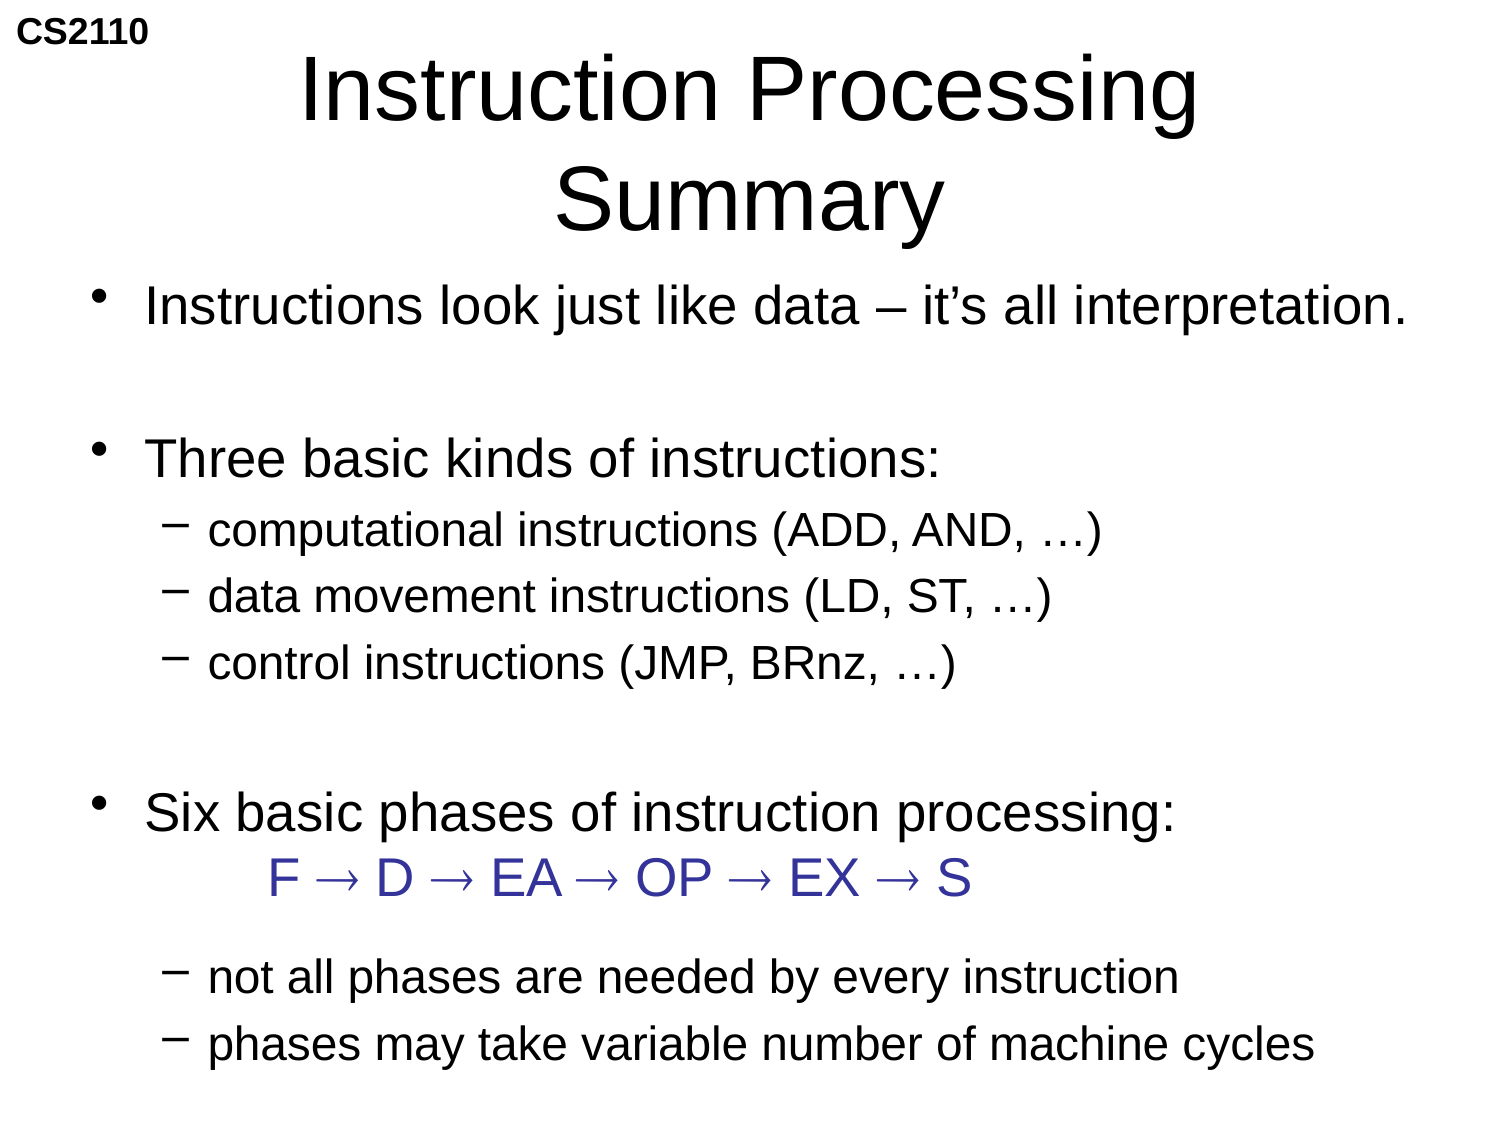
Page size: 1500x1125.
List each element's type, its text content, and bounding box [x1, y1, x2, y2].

title Instruction Processing Summary [75, 45, 1425, 233]
list Instructions look just like data – it’s all interpretation. Three basic kinds of instructions: computational instructions (ADD, AND, …) data movement instructions (LD, ST, …) control instructions (JMP, BRnz, …) Six basic phases of instruction processing: F  D  EA  OP  EX  S not all phases are needed by every instruction phases may take variable number of machine cycles [75, 262, 1425, 1100]
